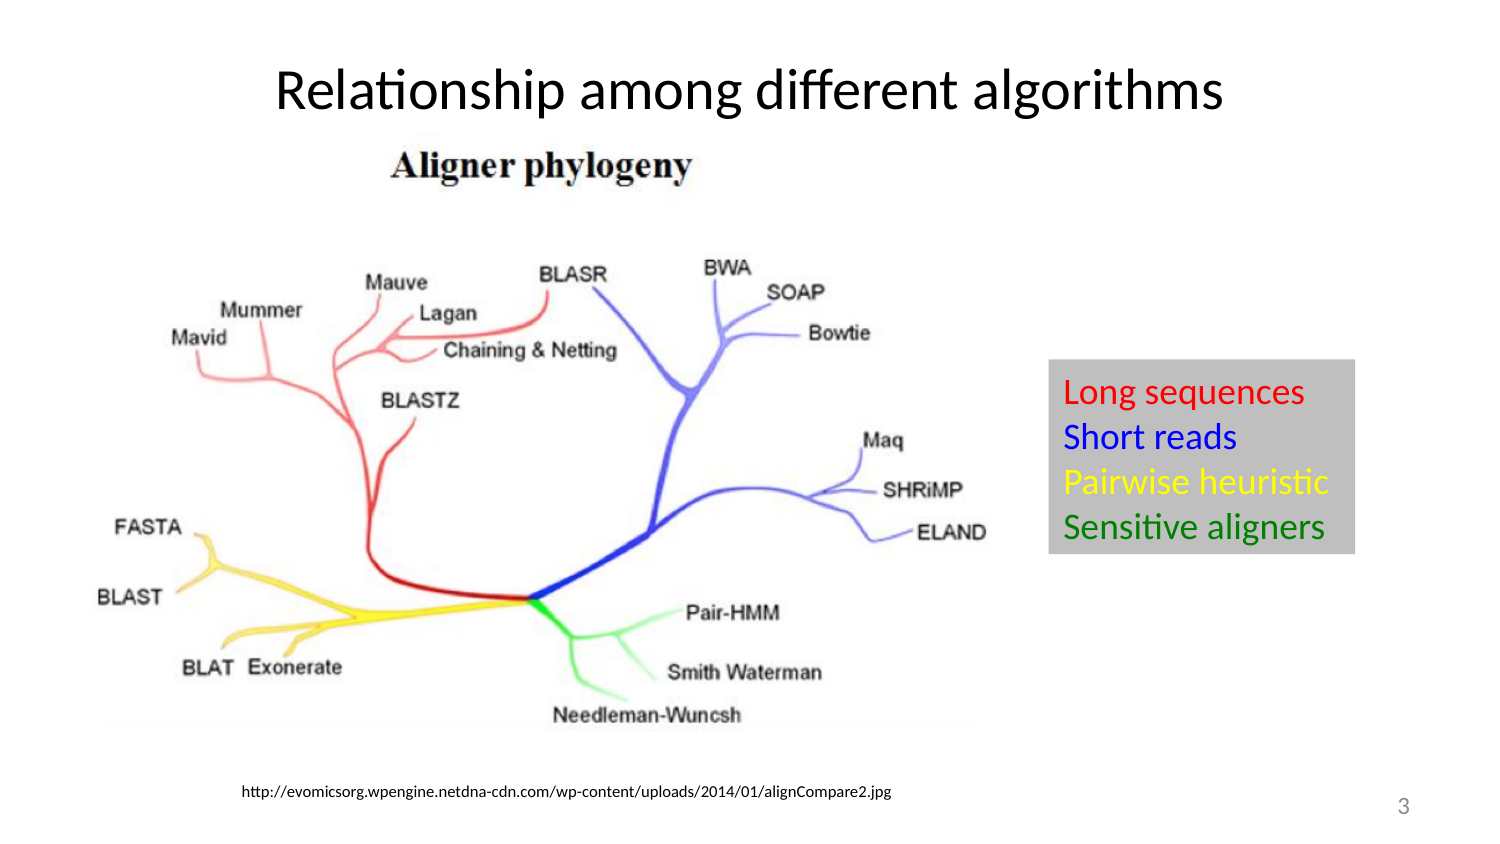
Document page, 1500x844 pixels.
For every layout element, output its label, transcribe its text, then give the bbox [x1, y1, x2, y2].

text_box Long sequences Short reads Pairwise heuristic Sensitive aligners [1048, 359, 1356, 555]
text_box http://evomicsorg.wpengine.netdna-cdn.com/wp-content/uploads/2014/01/alignCompare2.jpg [226, 773, 908, 809]
picture [74, 133, 1011, 745]
title Relationship among different algorithms [75, 38, 1425, 134]
slide_number 3 [1074, 782, 1425, 827]
